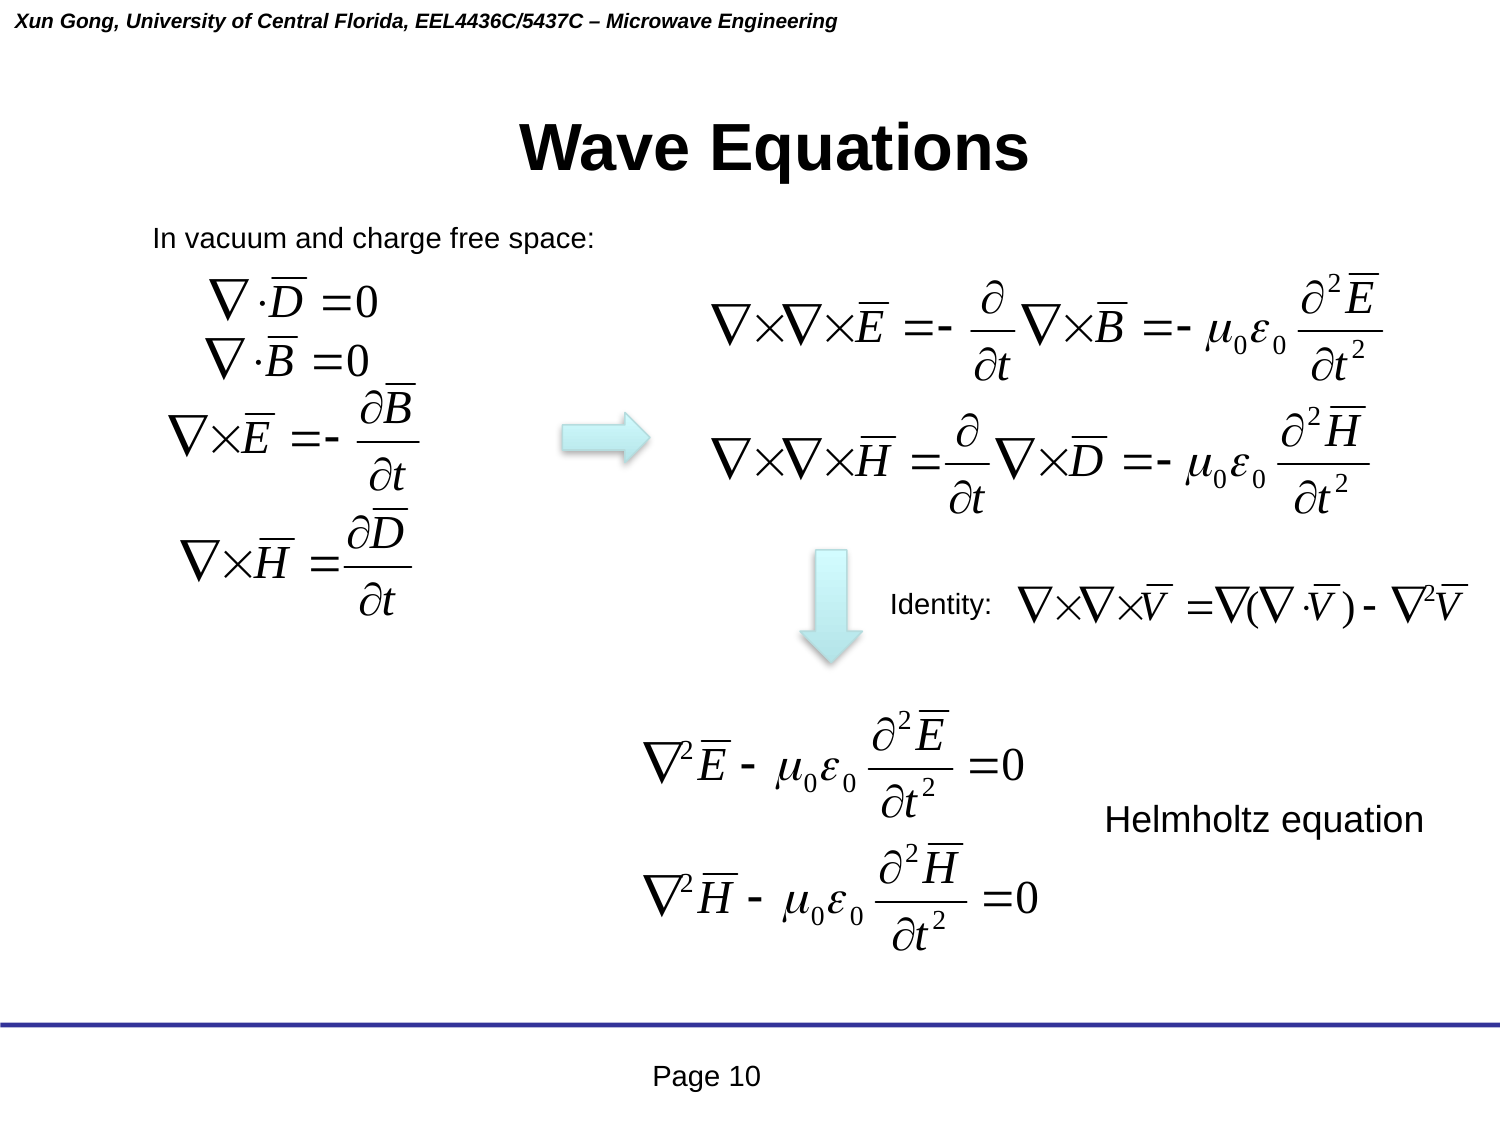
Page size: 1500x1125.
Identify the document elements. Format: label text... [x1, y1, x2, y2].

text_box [637, 699, 1049, 961]
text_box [162, 374, 428, 502]
text_box Wave Equations [100, 87, 1450, 200]
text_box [199, 324, 379, 373]
text_box Helmholtz equation [1089, 787, 1440, 848]
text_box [174, 499, 421, 627]
text_box [799, 549, 864, 664]
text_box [1012, 574, 1476, 638]
text_box [561, 411, 651, 464]
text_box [705, 262, 1394, 523]
text_box Identity: [875, 577, 1008, 628]
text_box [203, 266, 386, 330]
text_box In vacuum and charge free space: [137, 212, 625, 263]
